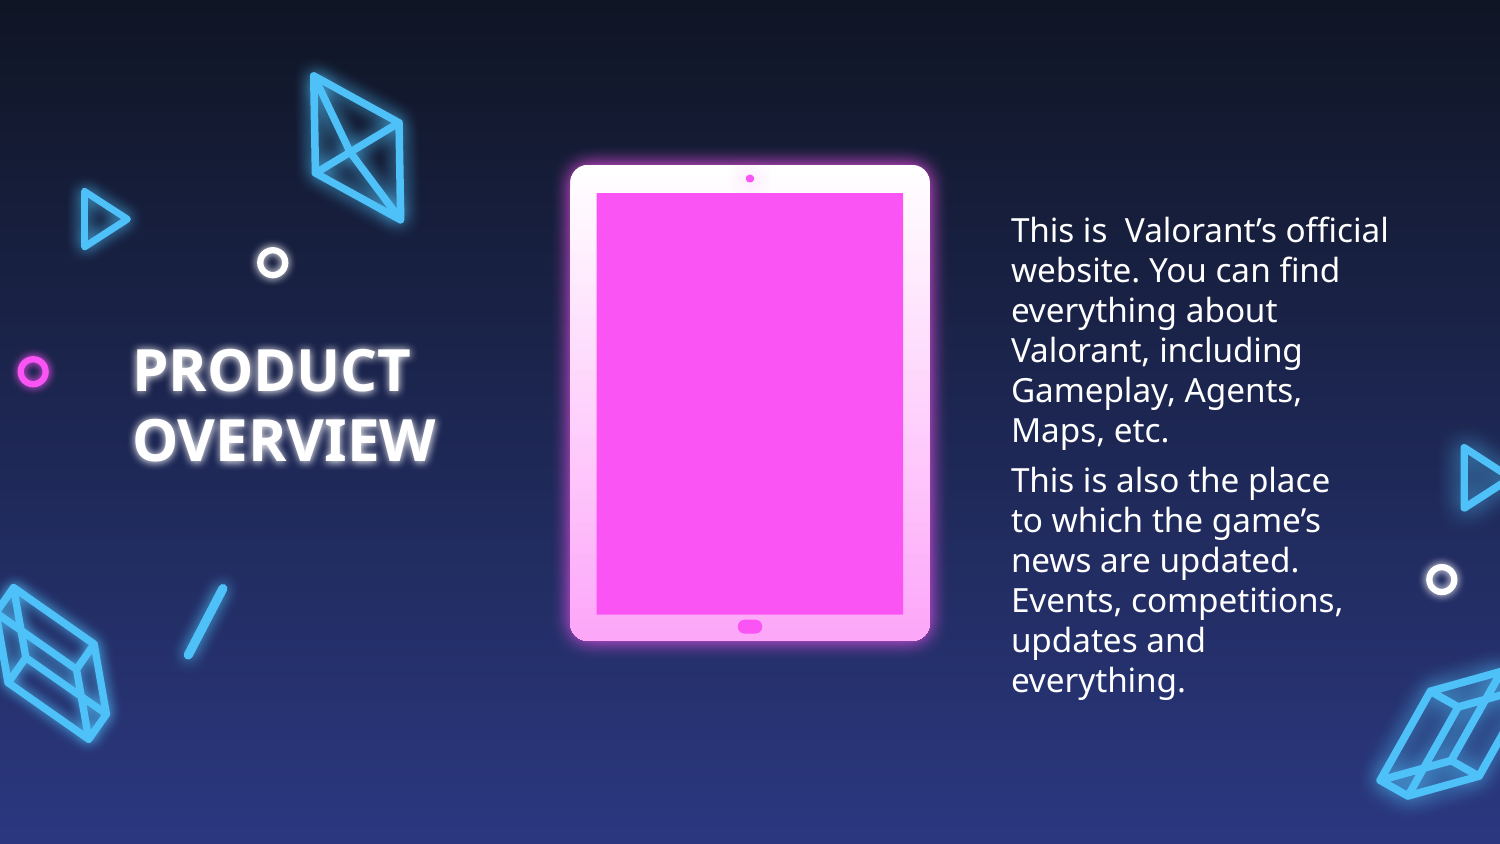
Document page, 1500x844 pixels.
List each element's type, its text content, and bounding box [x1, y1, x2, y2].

subtitle This is also the place to which the game’s news are updated. Events, competitions, updates and everything. [996, 444, 1383, 641]
title PRODUCT OVERVIEW [116, 320, 542, 486]
subtitle This is Valorant’s official website. You can find everything about Valorant, including Gameplay, Agents, Maps, etc. [996, 194, 1421, 391]
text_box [570, 164, 930, 641]
